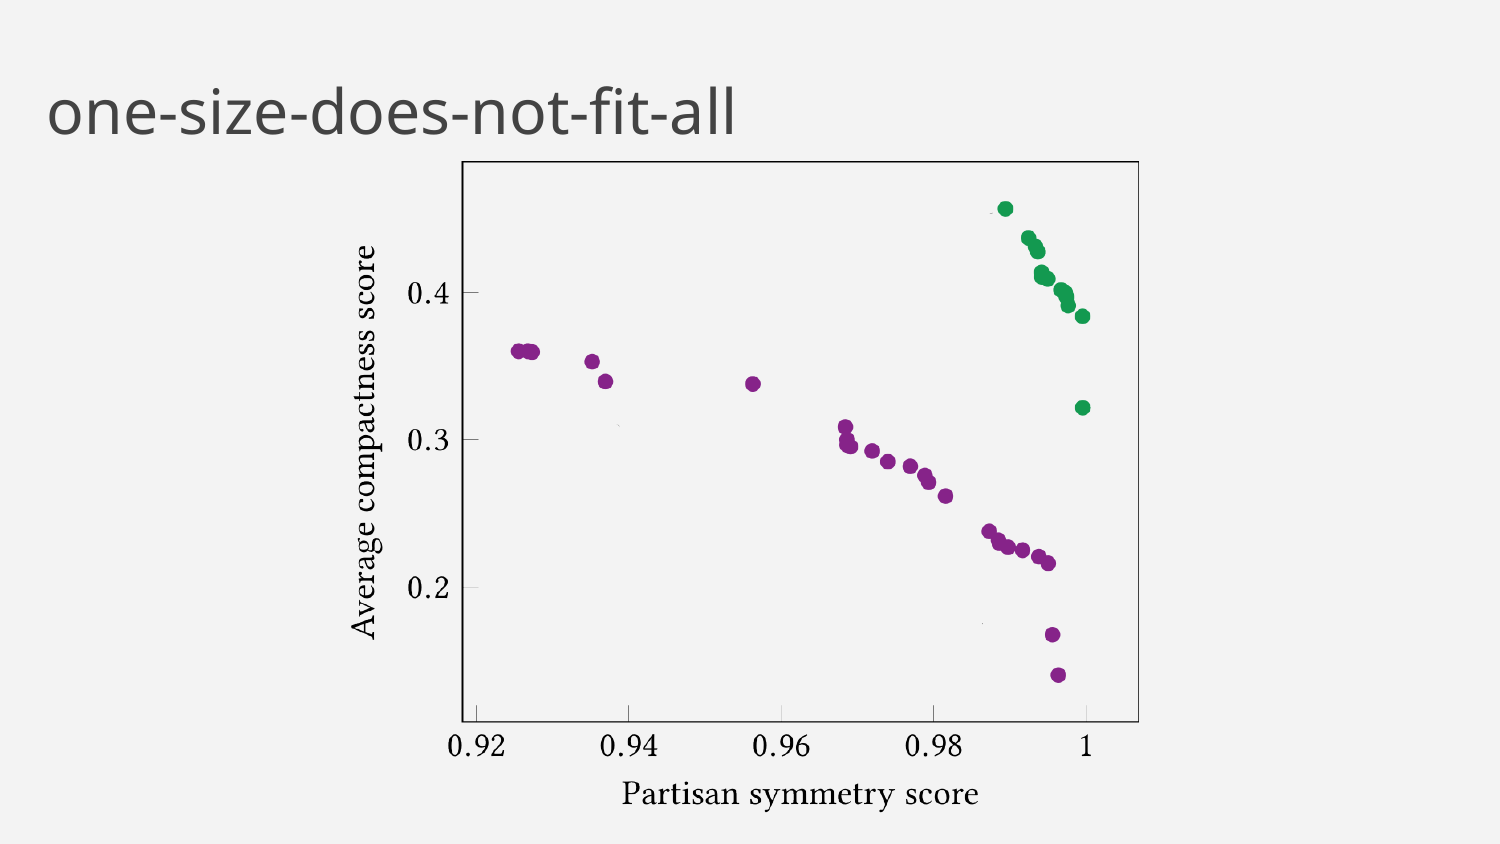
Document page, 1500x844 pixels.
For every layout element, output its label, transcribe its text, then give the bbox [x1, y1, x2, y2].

text_box one-size-does-not-fit-all [31, 56, 1447, 314]
picture [339, 161, 1139, 824]
